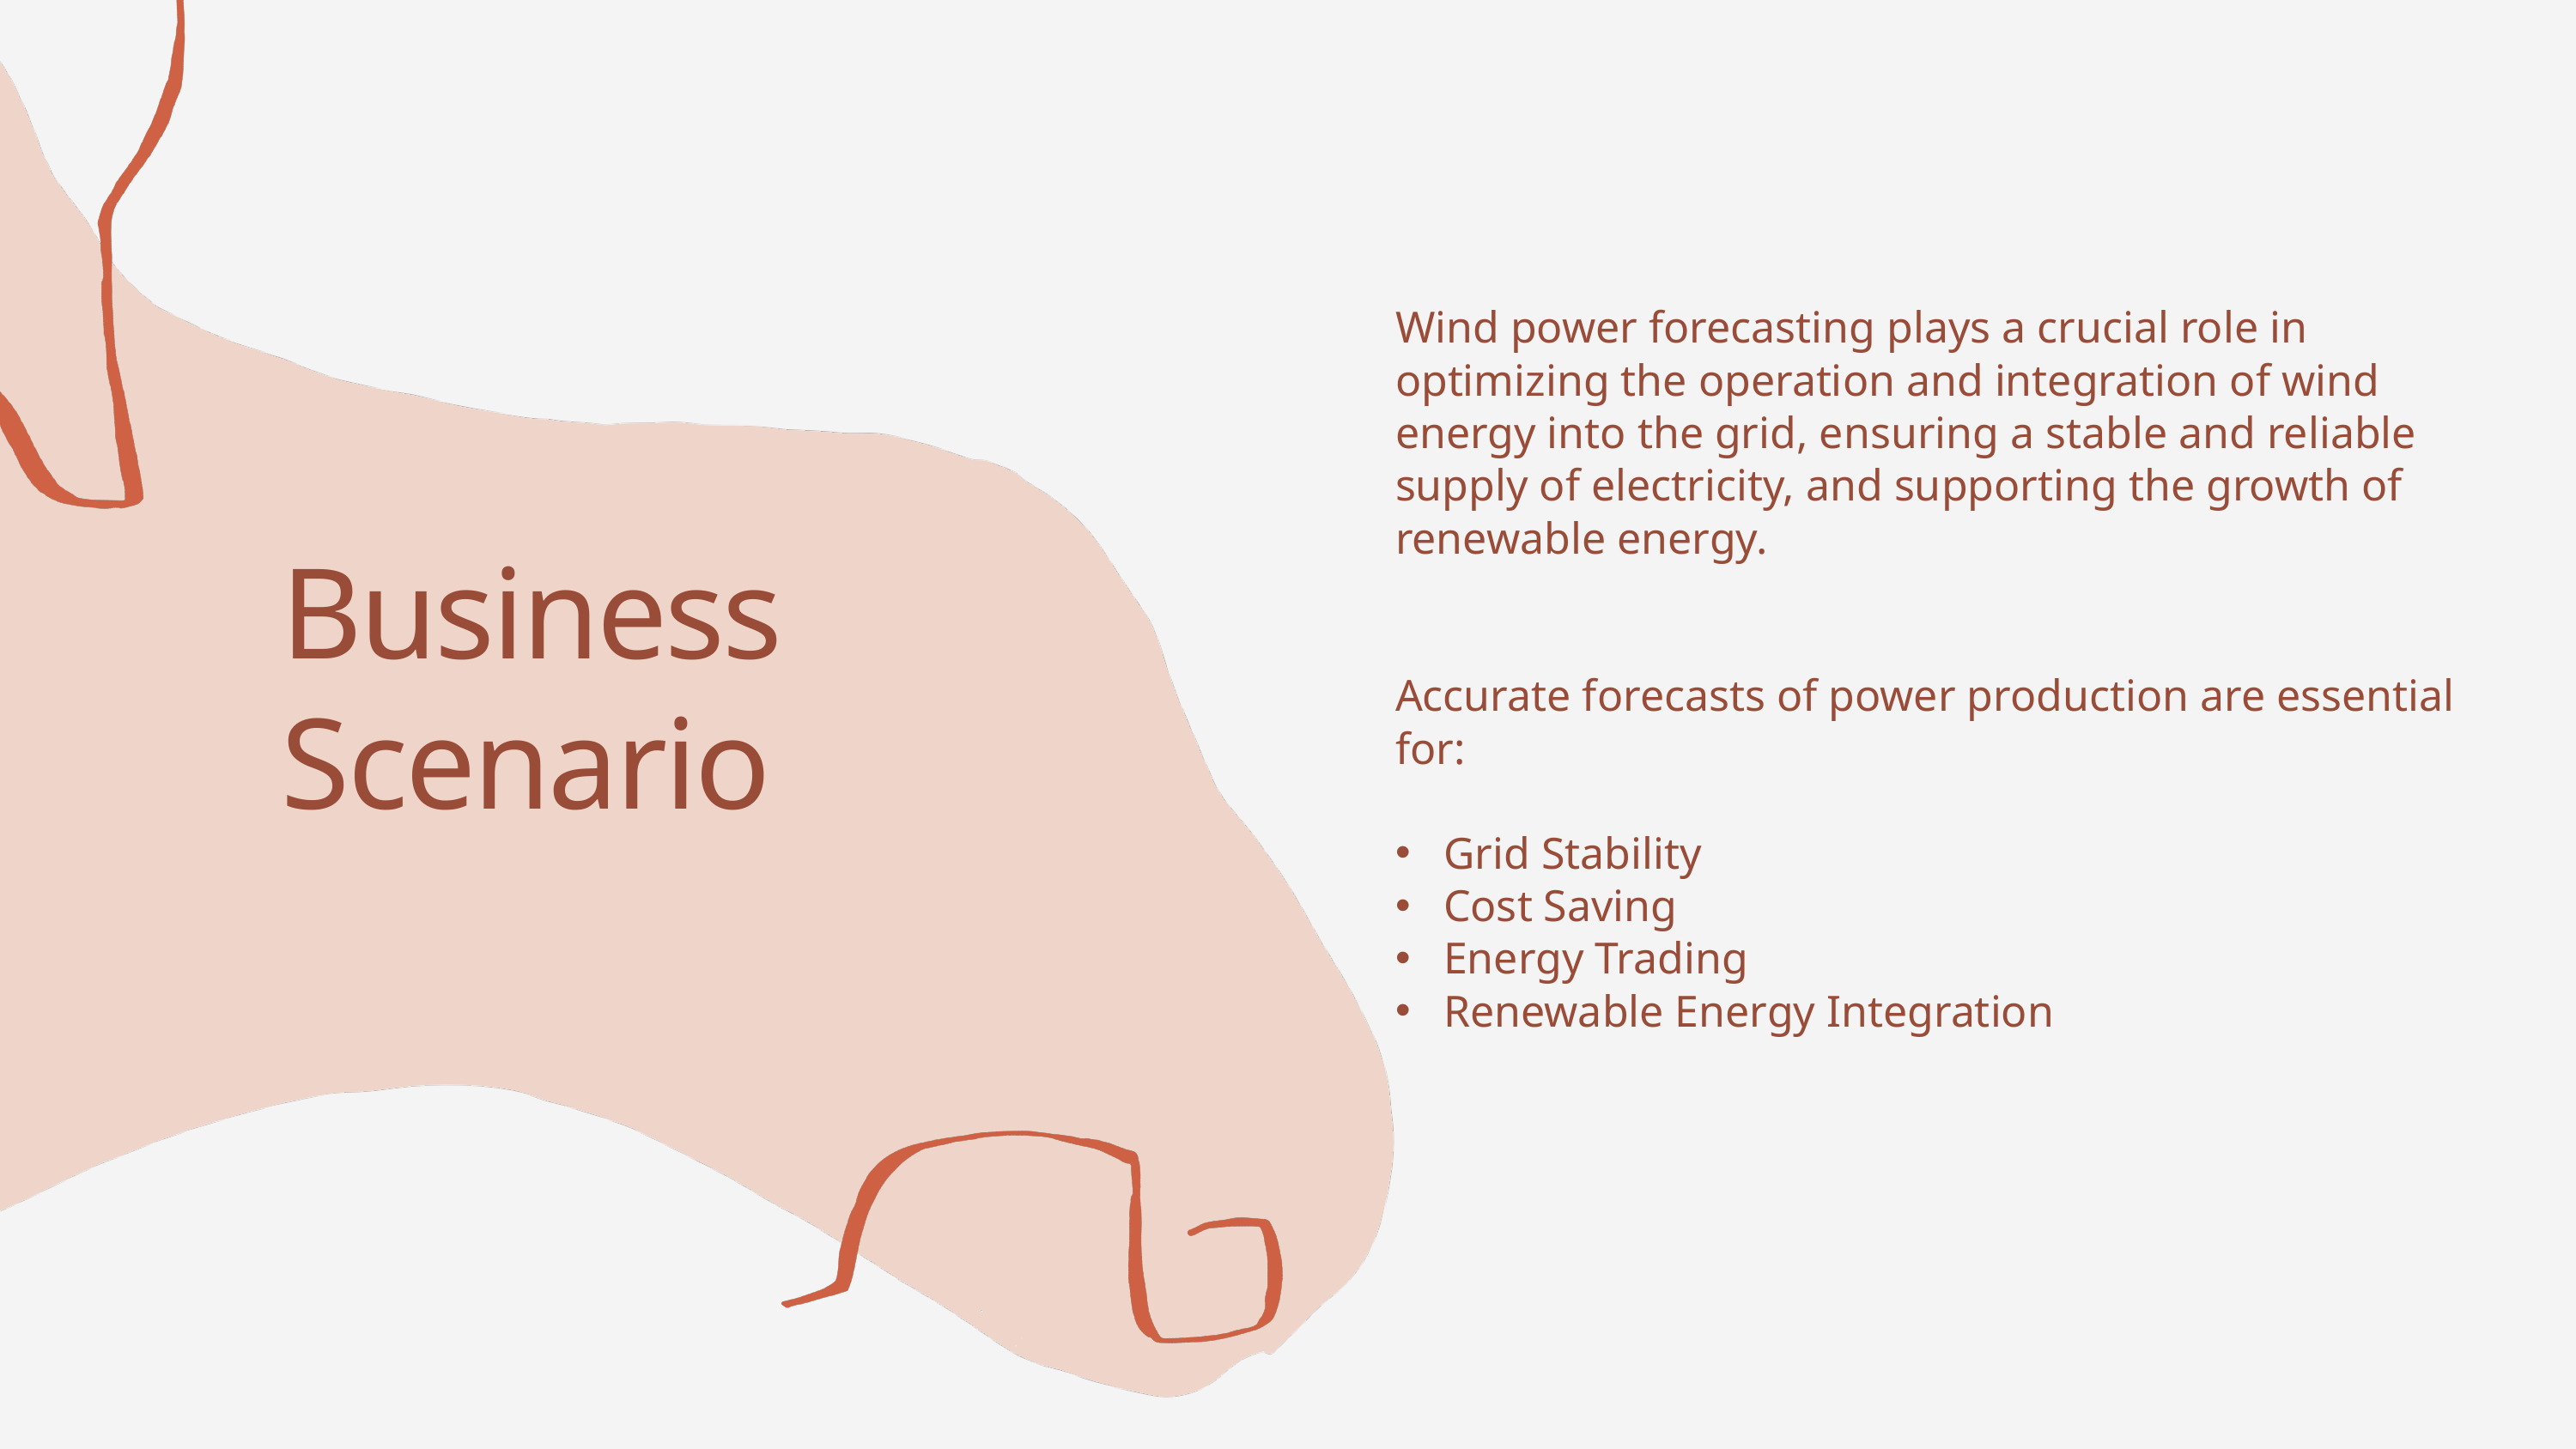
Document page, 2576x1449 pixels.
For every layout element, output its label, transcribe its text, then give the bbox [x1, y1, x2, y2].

text_box Wind power forecasting plays a crucial role in optimizing the operation and integration of wind energy into the grid, ensuring a stable and reliable supply of electricity, and supporting the growth of renewable energy. Accurate forecasts of power production are essential for: Grid Stability Cost Saving Energy Trading Renewable Energy Integration [1400, 299, 2501, 1088]
picture [0, 0, 1396, 1400]
